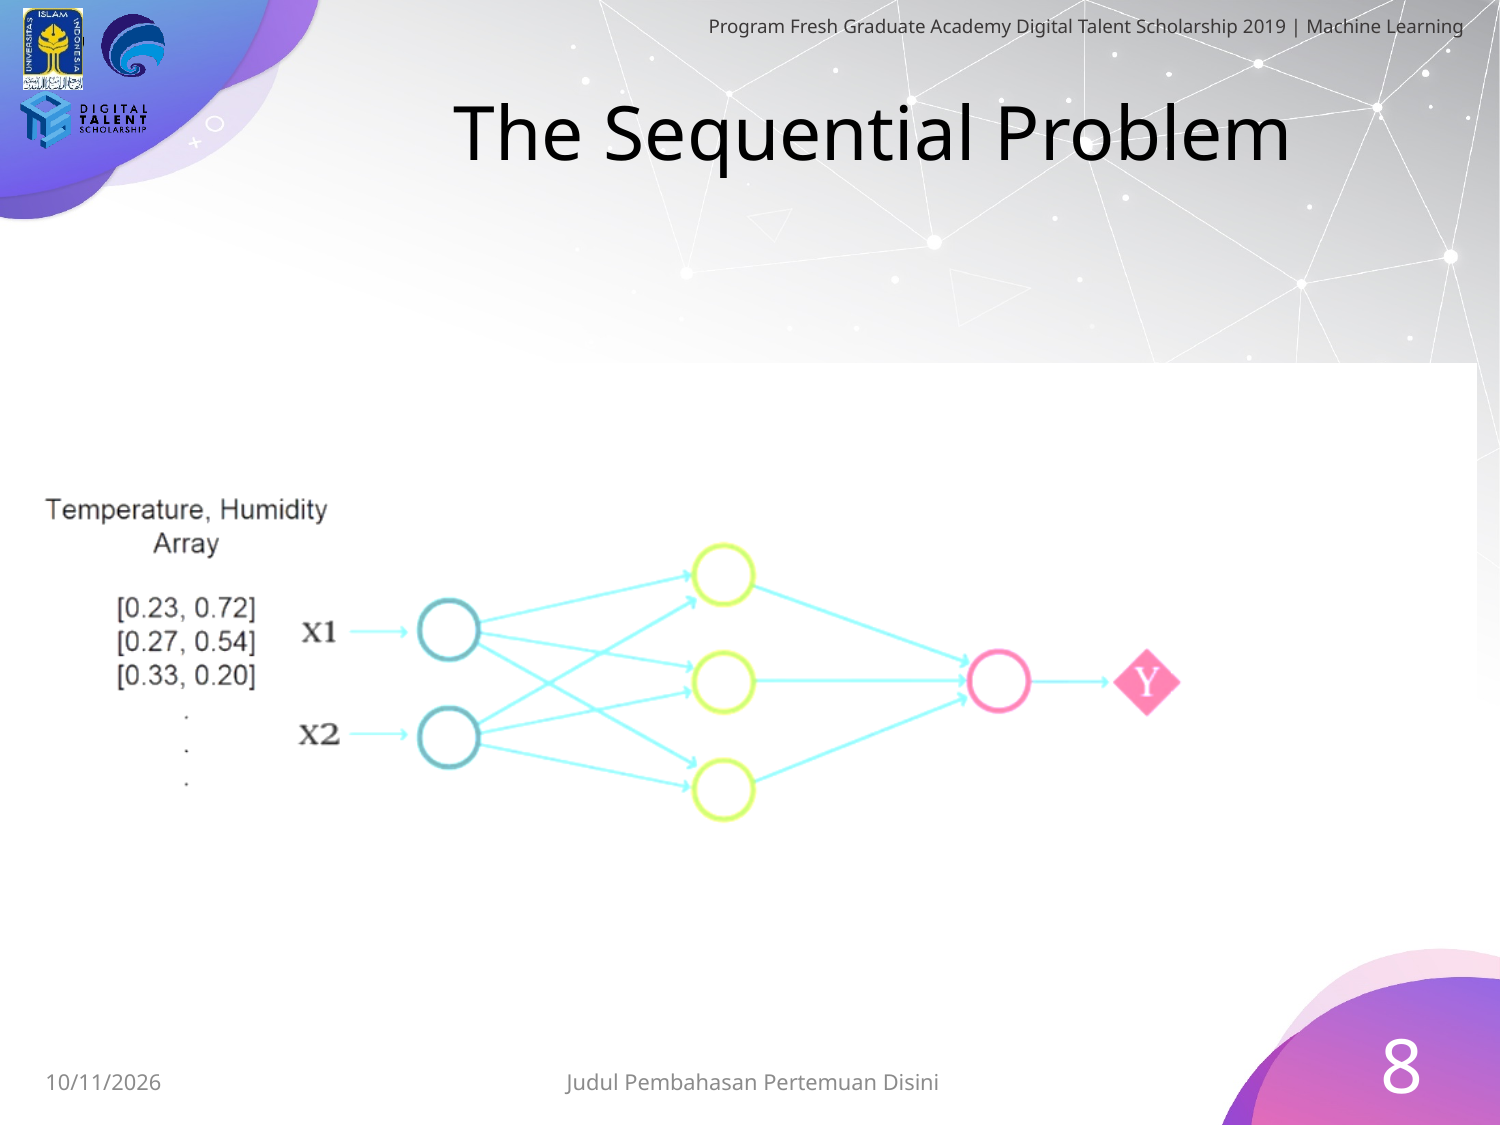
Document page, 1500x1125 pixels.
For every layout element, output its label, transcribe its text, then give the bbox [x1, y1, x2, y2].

picture [0, 0, 1500, 1125]
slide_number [30, 1053, 272, 1114]
title The Sequential Problem [271, 66, 1477, 207]
slide_number 8 [1327, 1025, 1477, 1115]
footer Judul Pembahasan Pertemuan Disini [386, 1053, 1121, 1114]
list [30, 363, 1477, 889]
